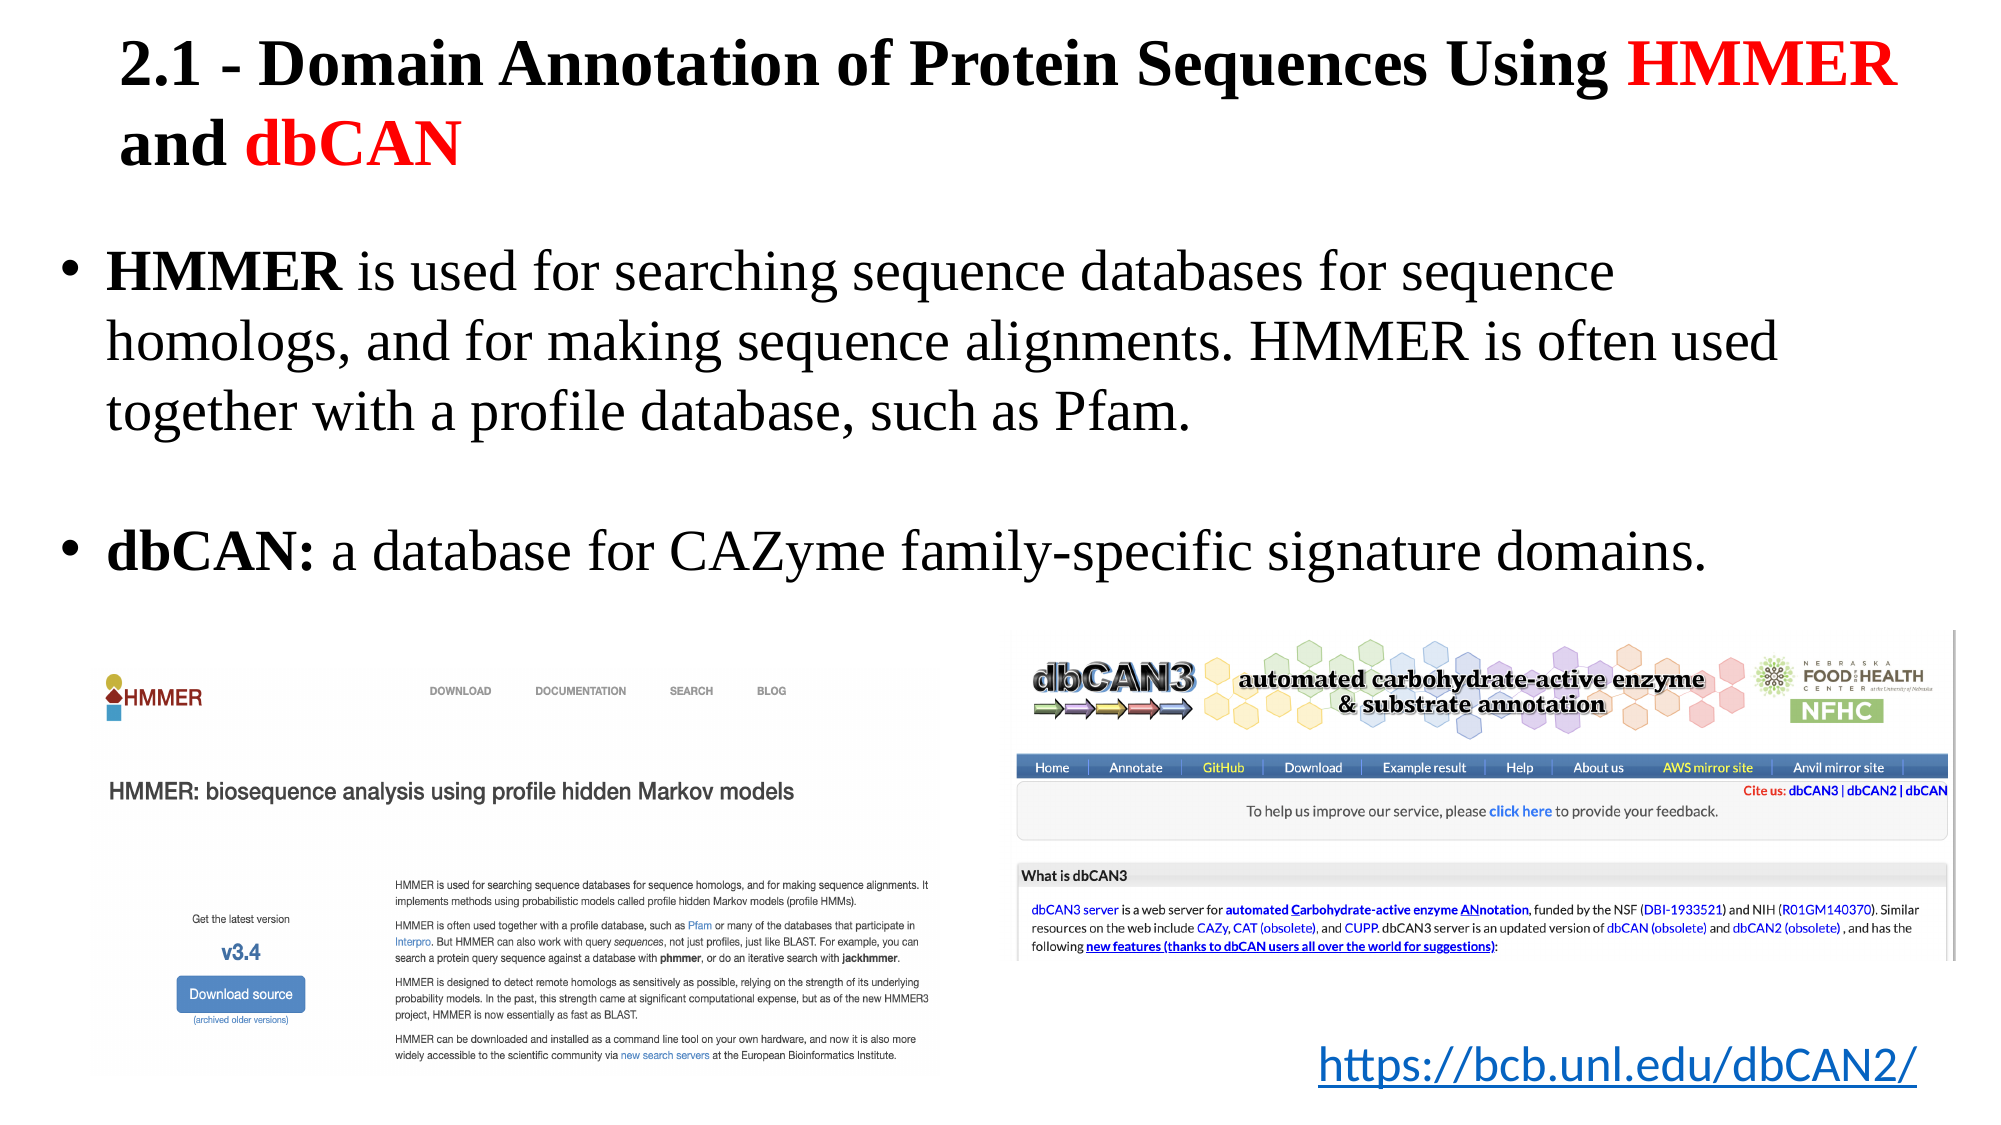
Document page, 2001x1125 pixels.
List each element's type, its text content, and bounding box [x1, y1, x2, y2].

text_box 2.1 - Domain Annotation of Protein Sequences Using HMMER and dbCAN [105, 11, 1941, 187]
picture [999, 630, 1956, 961]
text_box https://bcb.unl.edu/dbCAN2/ [1263, 1015, 1941, 1101]
text_box HMMER is used for searching sequence databases for sequence homologs, and for making sequence alignments. HMMER is often used together with a profile database, such as Pfam. dbCAN: a database for CAZyme family-specific signature domains. [45, 224, 1882, 590]
picture [90, 668, 940, 1076]
